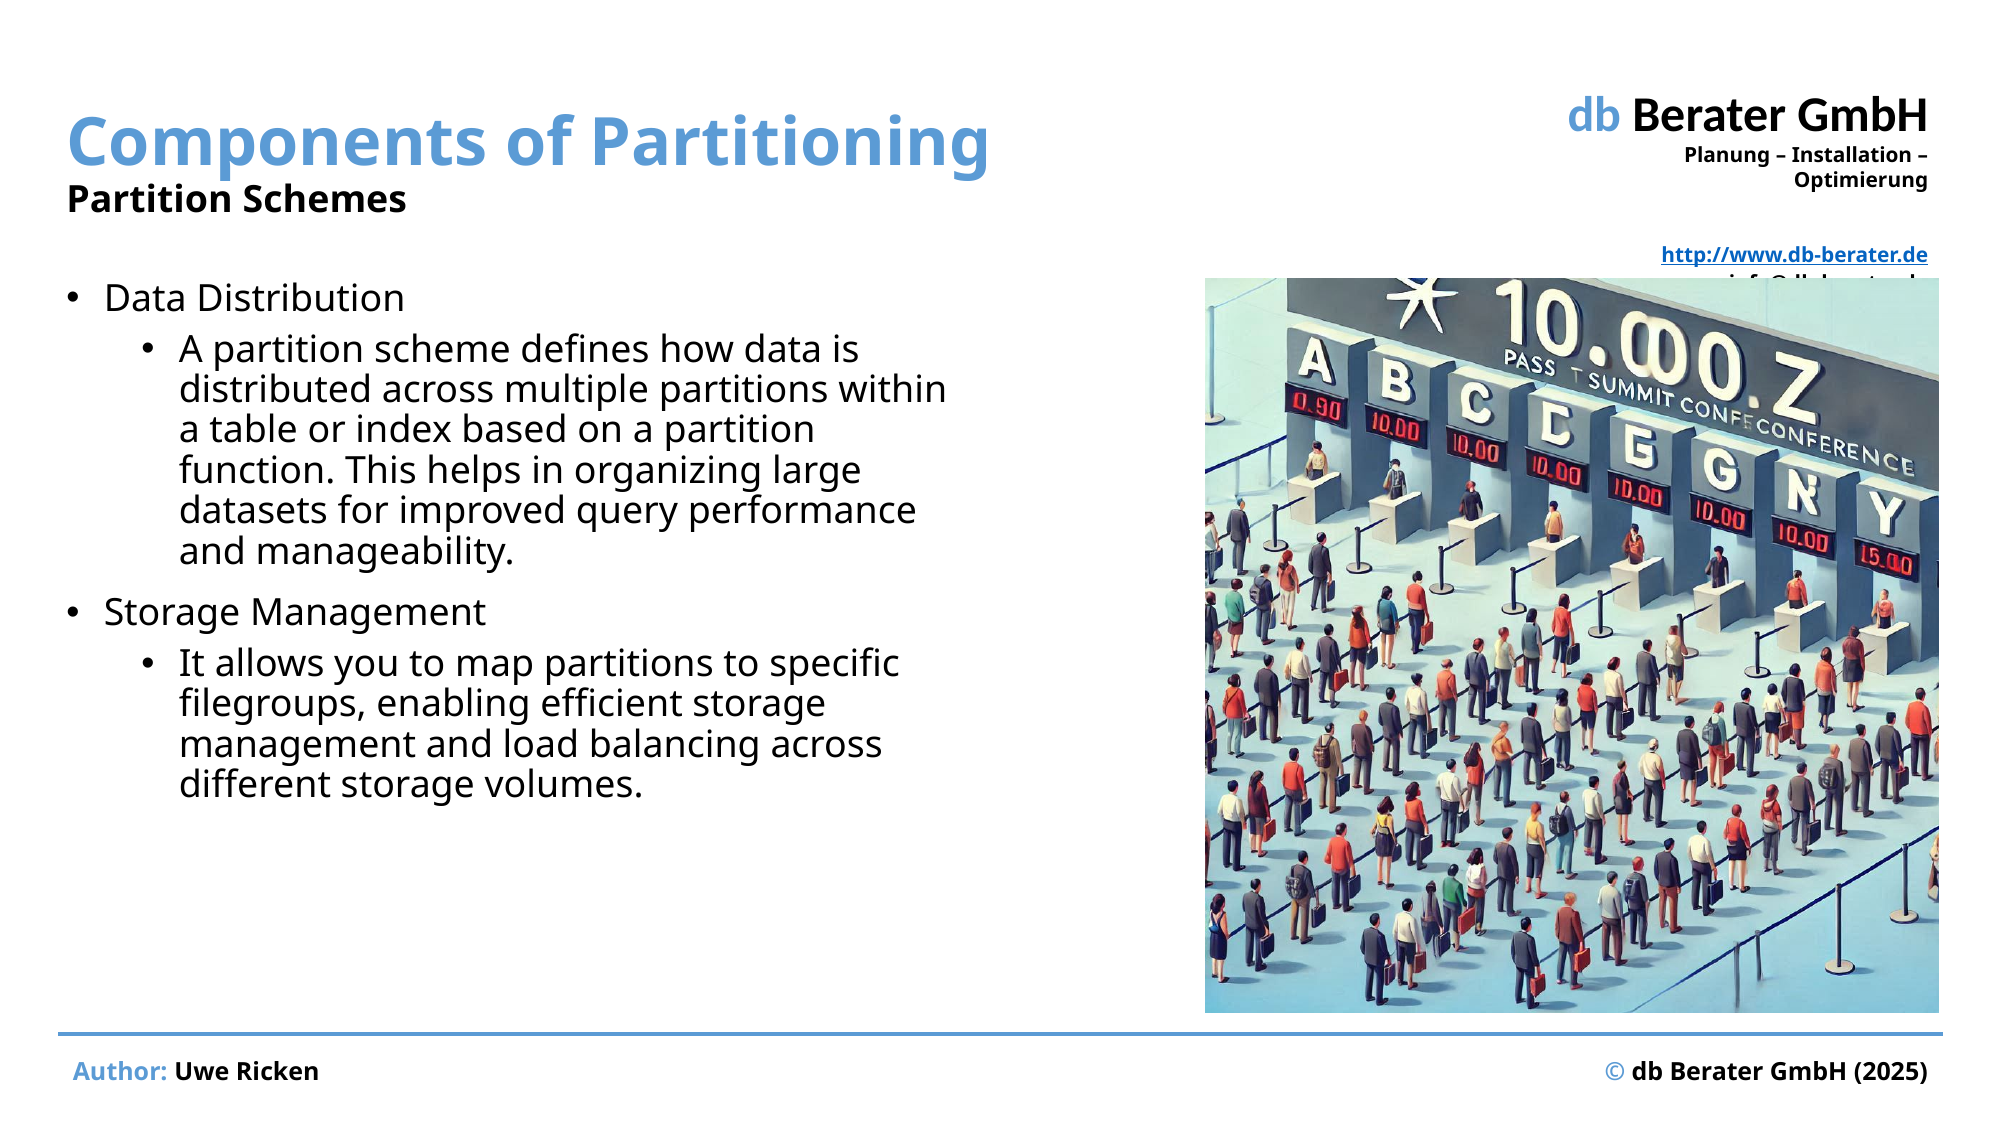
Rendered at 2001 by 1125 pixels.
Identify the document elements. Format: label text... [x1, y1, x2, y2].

list Data Distribution A partition scheme defines how data is distributed across multiple partitions within a table or index based on a partition function. This helps in organizing large datasets for improved query performance and manageability. Storage Management It allows you to map partitions to specific filegroups, enabling efficient storage management and load balancing across different storage volumes. [55, 273, 985, 1035]
title Components of Partitioning Partition Schemes [55, 73, 1538, 256]
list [1205, 278, 1939, 1013]
